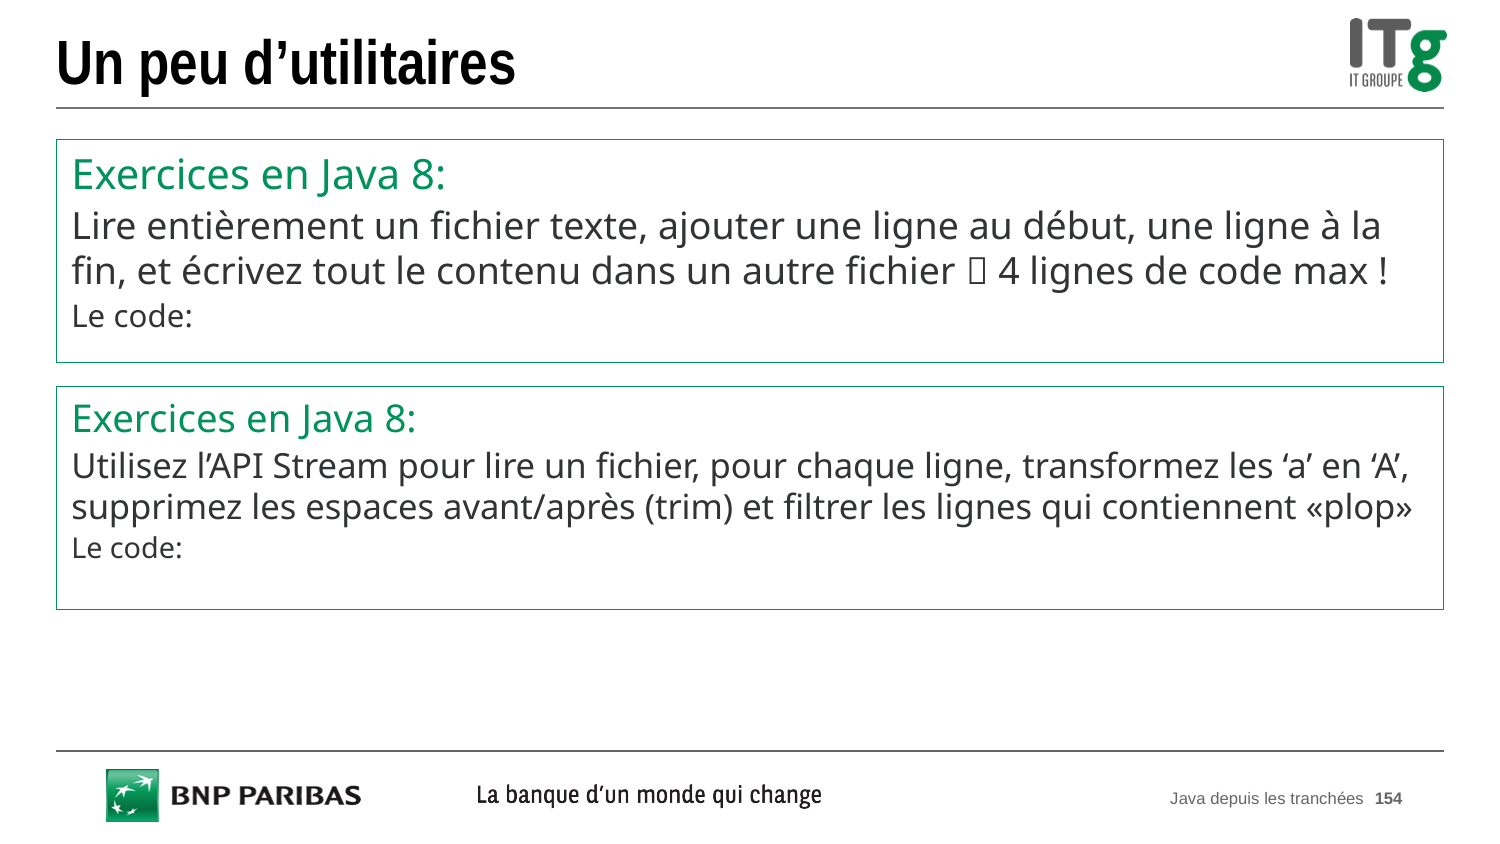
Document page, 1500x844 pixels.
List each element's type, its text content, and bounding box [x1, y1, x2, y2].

picture [478, 784, 821, 809]
text_box Exercices en Java 8: Lire entièrement un fichier texte, ajouter une ligne au début, une ligne à la fin, et écrivez tout le contenu dans un autre fichier  4 lignes de code max ! Le code: [56, 139, 1444, 363]
slide_number 154 [1372, 786, 1403, 810]
picture [106, 769, 361, 822]
text_box Exercices en Java 8: Utilisez l’API Stream pour lire un fichier, pour chaque ligne, transformez les ‘a’ en ‘A’, supprimez les espaces avant/après (trim) et filtrer les lignes qui contiennent «plop» Le code: [56, 386, 1444, 610]
footer Java depuis les tranchées [1033, 786, 1365, 810]
title Un peu d’utilitaires [56, 14, 1444, 106]
